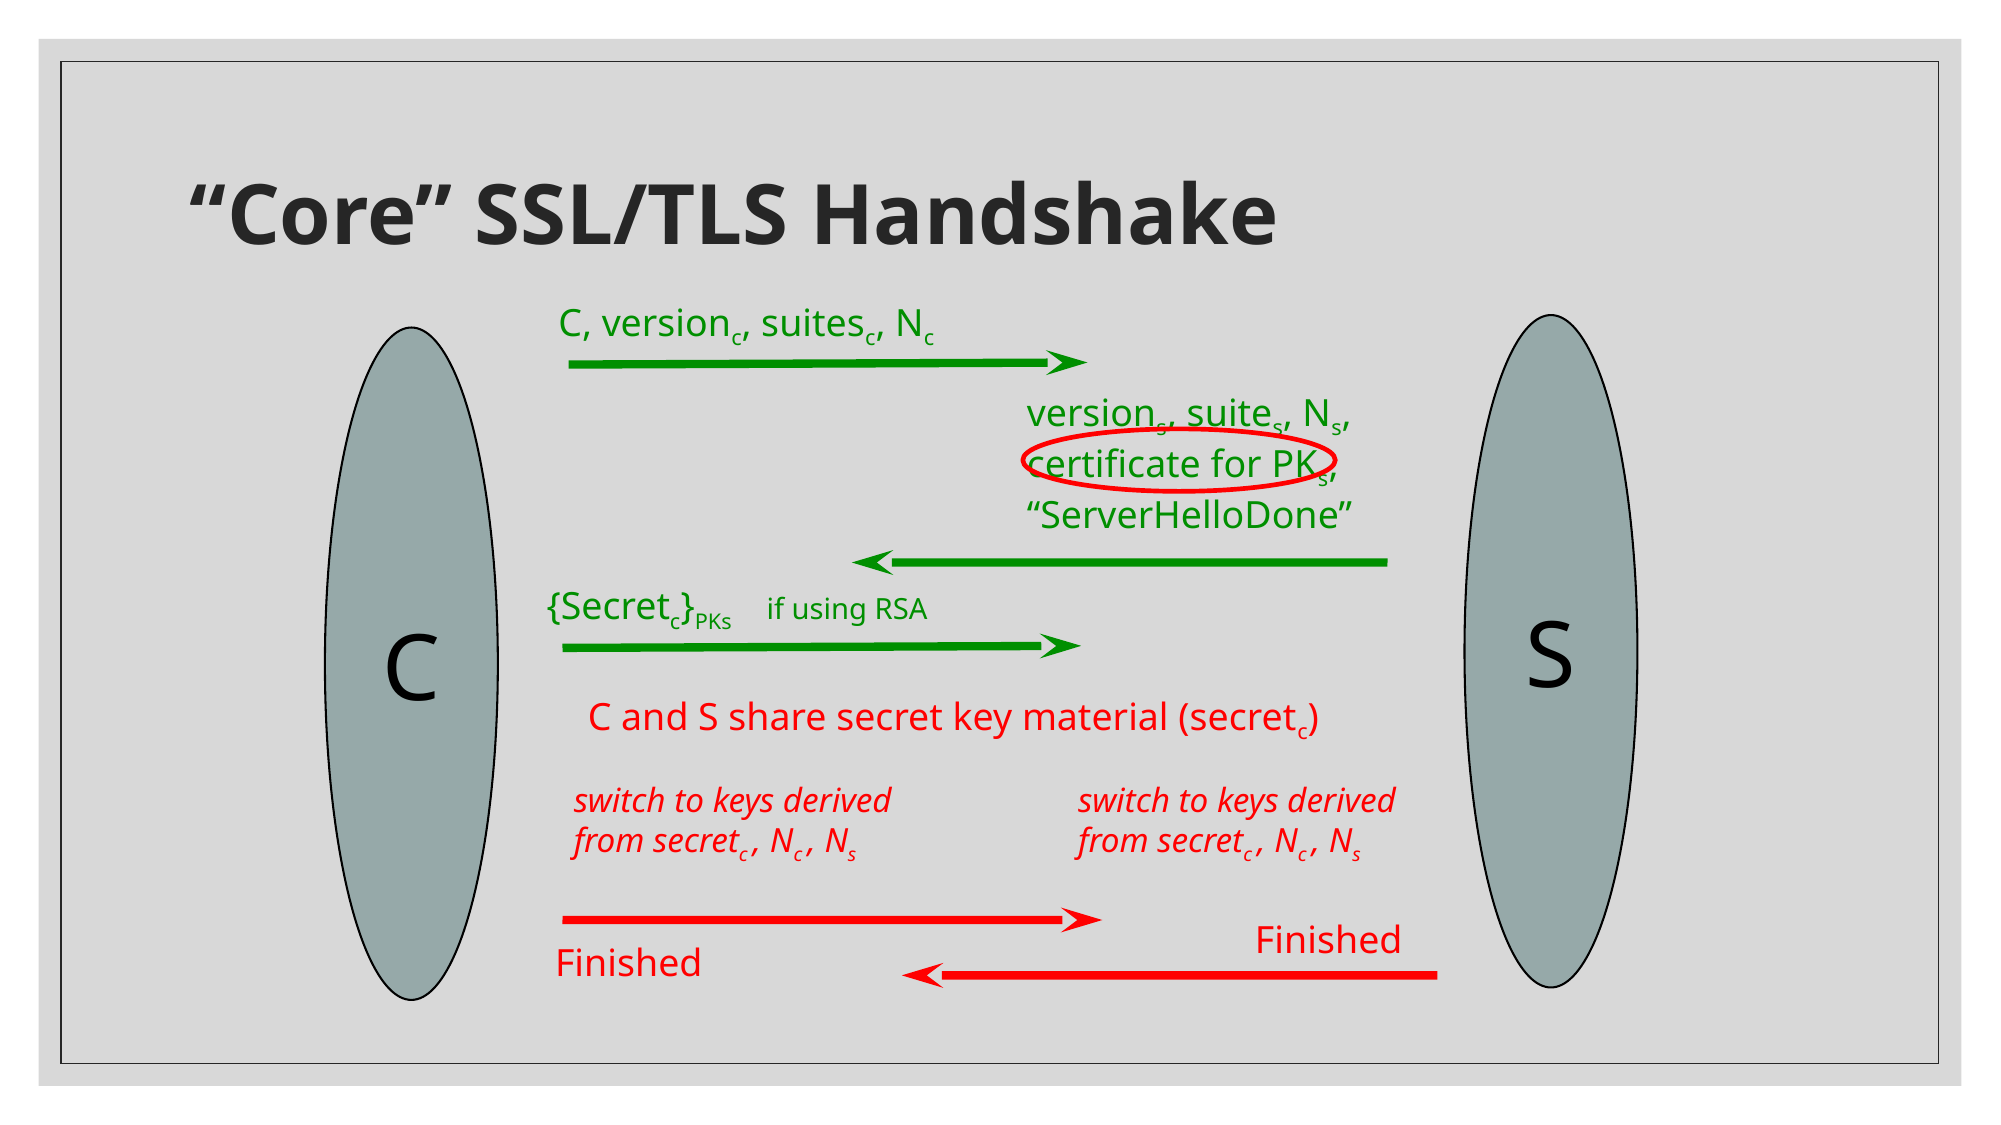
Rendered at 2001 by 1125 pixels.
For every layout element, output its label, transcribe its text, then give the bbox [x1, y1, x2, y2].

text_box [901, 969, 923, 982]
text_box [1060, 639, 1082, 653]
title “Core” SSL/TLS Handshake [174, 105, 1825, 331]
text_box C, versionc, suitesc, Nc [543, 291, 950, 358]
text_box {Secretc}PKs if using RSA [531, 574, 943, 641]
text_box Finished [540, 931, 718, 991]
text_box versions, suites, Ns, certificate for PKs, “ServerHelloDone” [1012, 381, 1368, 544]
text_box [1022, 428, 1336, 492]
text_box switch to keys derived from secretc , Nc , Ns [1063, 772, 1412, 873]
text_box S [1464, 315, 1638, 988]
text_box C [324, 327, 498, 1000]
text_box switch to keys derived from secretc , Nc , Ns [558, 772, 907, 873]
text_box C and S share secret key material (secretc) [573, 685, 1334, 752]
text_box [1081, 913, 1103, 927]
text_box Finished [1240, 909, 1418, 969]
text_box [1066, 356, 1088, 369]
text_box [851, 556, 873, 569]
